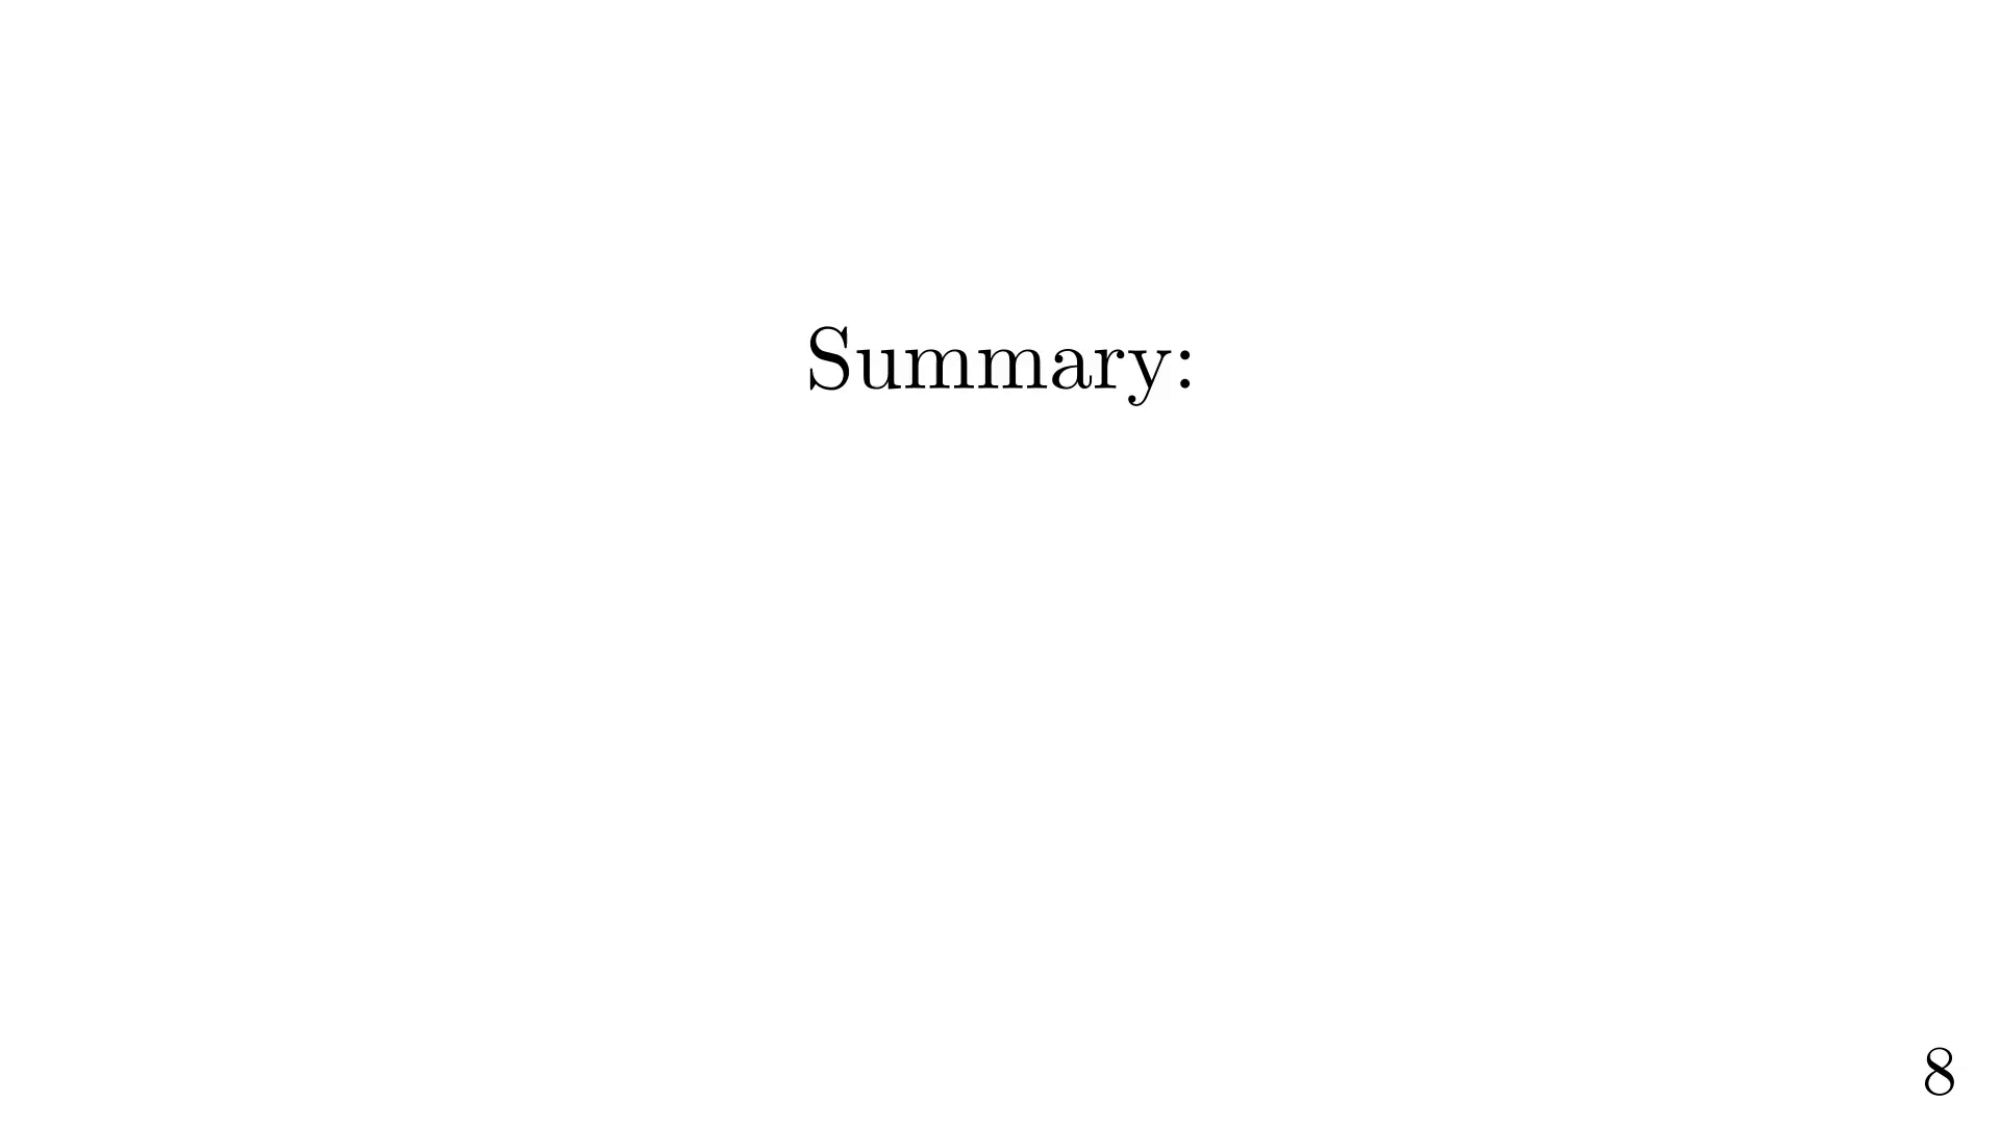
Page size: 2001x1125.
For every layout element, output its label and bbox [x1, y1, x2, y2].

text_box [0, 0, 2000, 1125]
